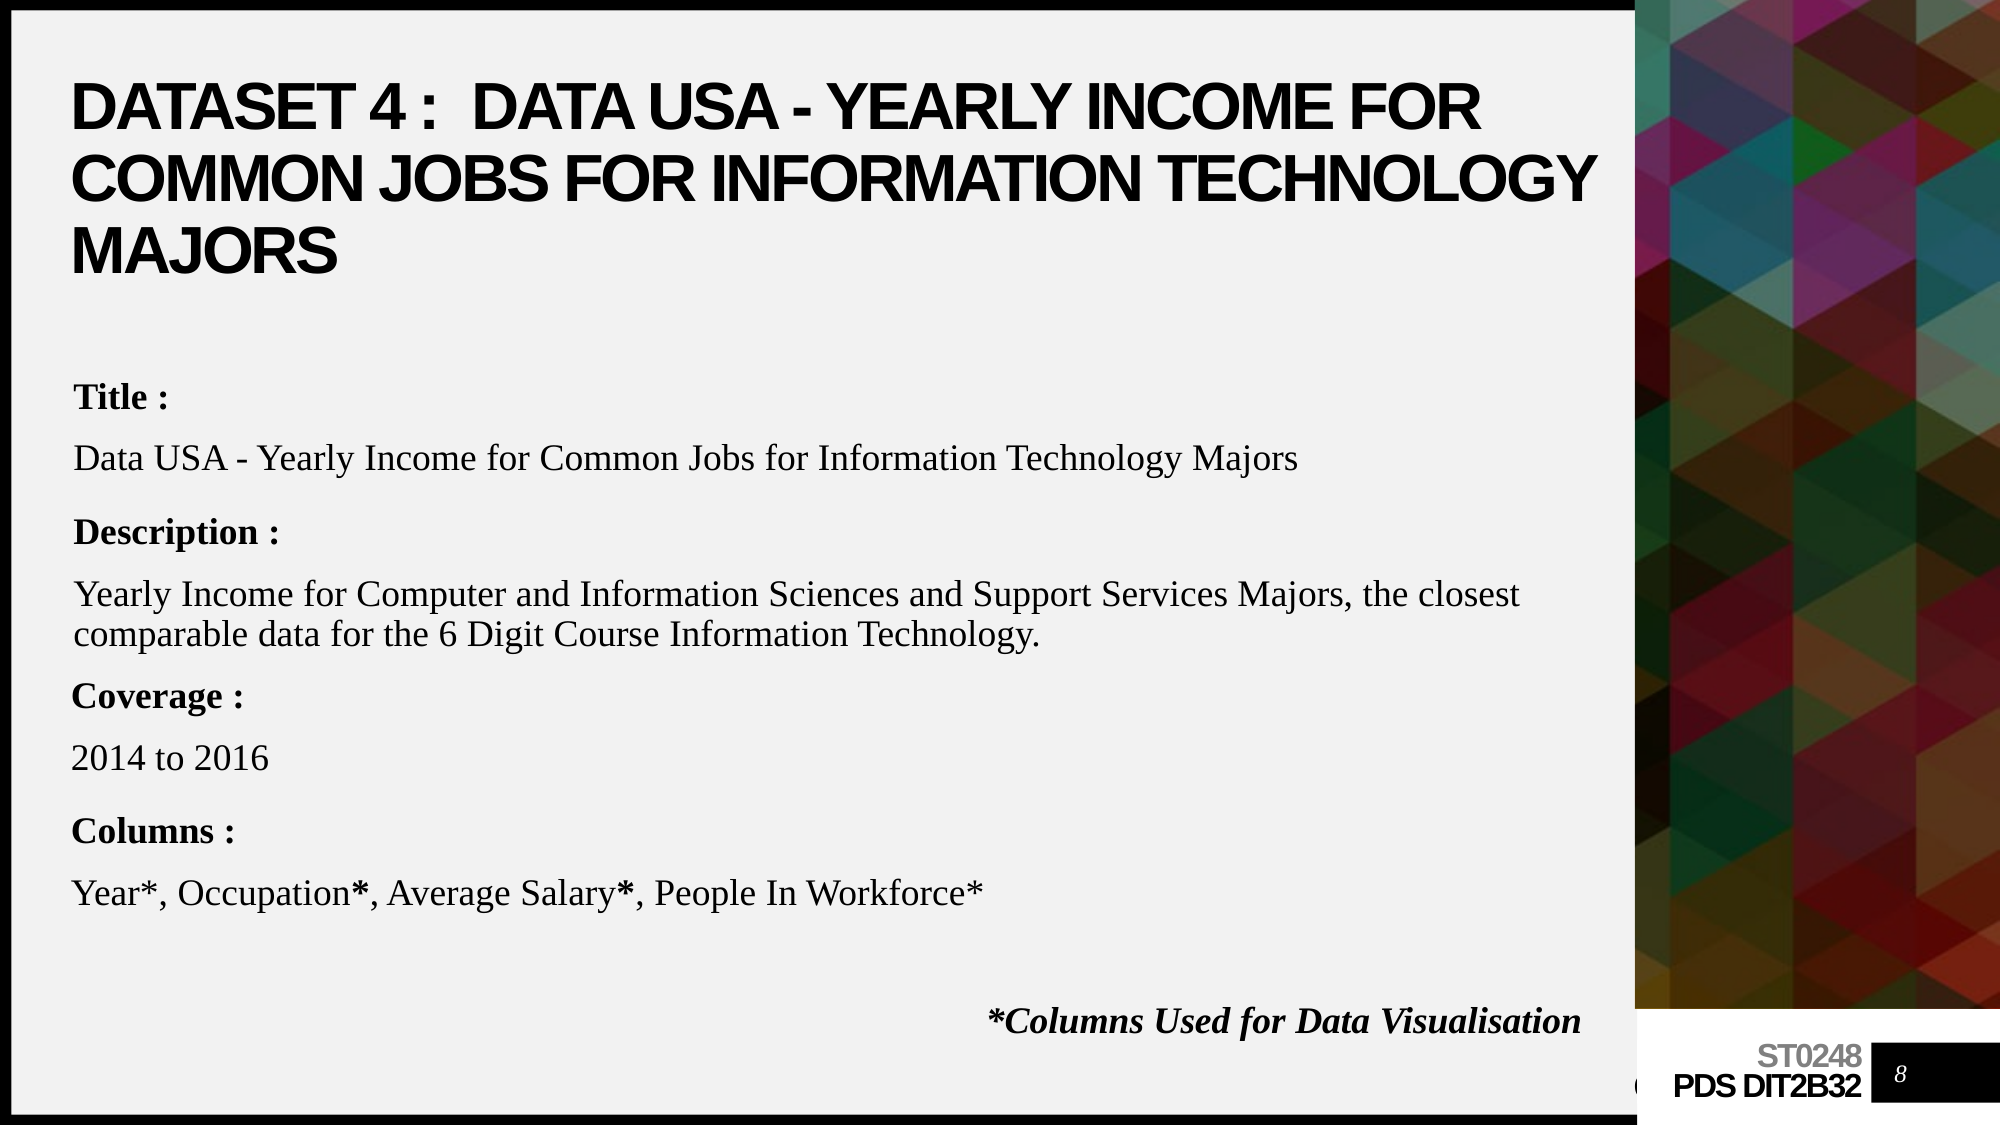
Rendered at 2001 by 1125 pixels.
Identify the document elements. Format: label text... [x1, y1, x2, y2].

text_box Coverage : 2014 to 2016 [70, 676, 1580, 811]
slide_number 8 [1877, 1050, 1924, 1096]
text_box *Columns Used for Data Visualisation [73, 1001, 1583, 1061]
text_box Description : Yearly Income for Computer and Information Sciences and Support Services Majors, the closest comparable data for the 6 Digit Course Information Technology. [73, 512, 1583, 677]
title DATASET 4 : Data USA - Yearly Income for Common Jobs for Information Technology Majors [70, 201, 1634, 311]
picture [1634, 0, 2000, 1009]
text_box Title : Data USA - Yearly Income for Common Jobs for Information Technology Majors [73, 377, 1583, 512]
text_box Columns : Year*, Occupation*, Average Salary*, People In Workforce* [70, 811, 1580, 906]
